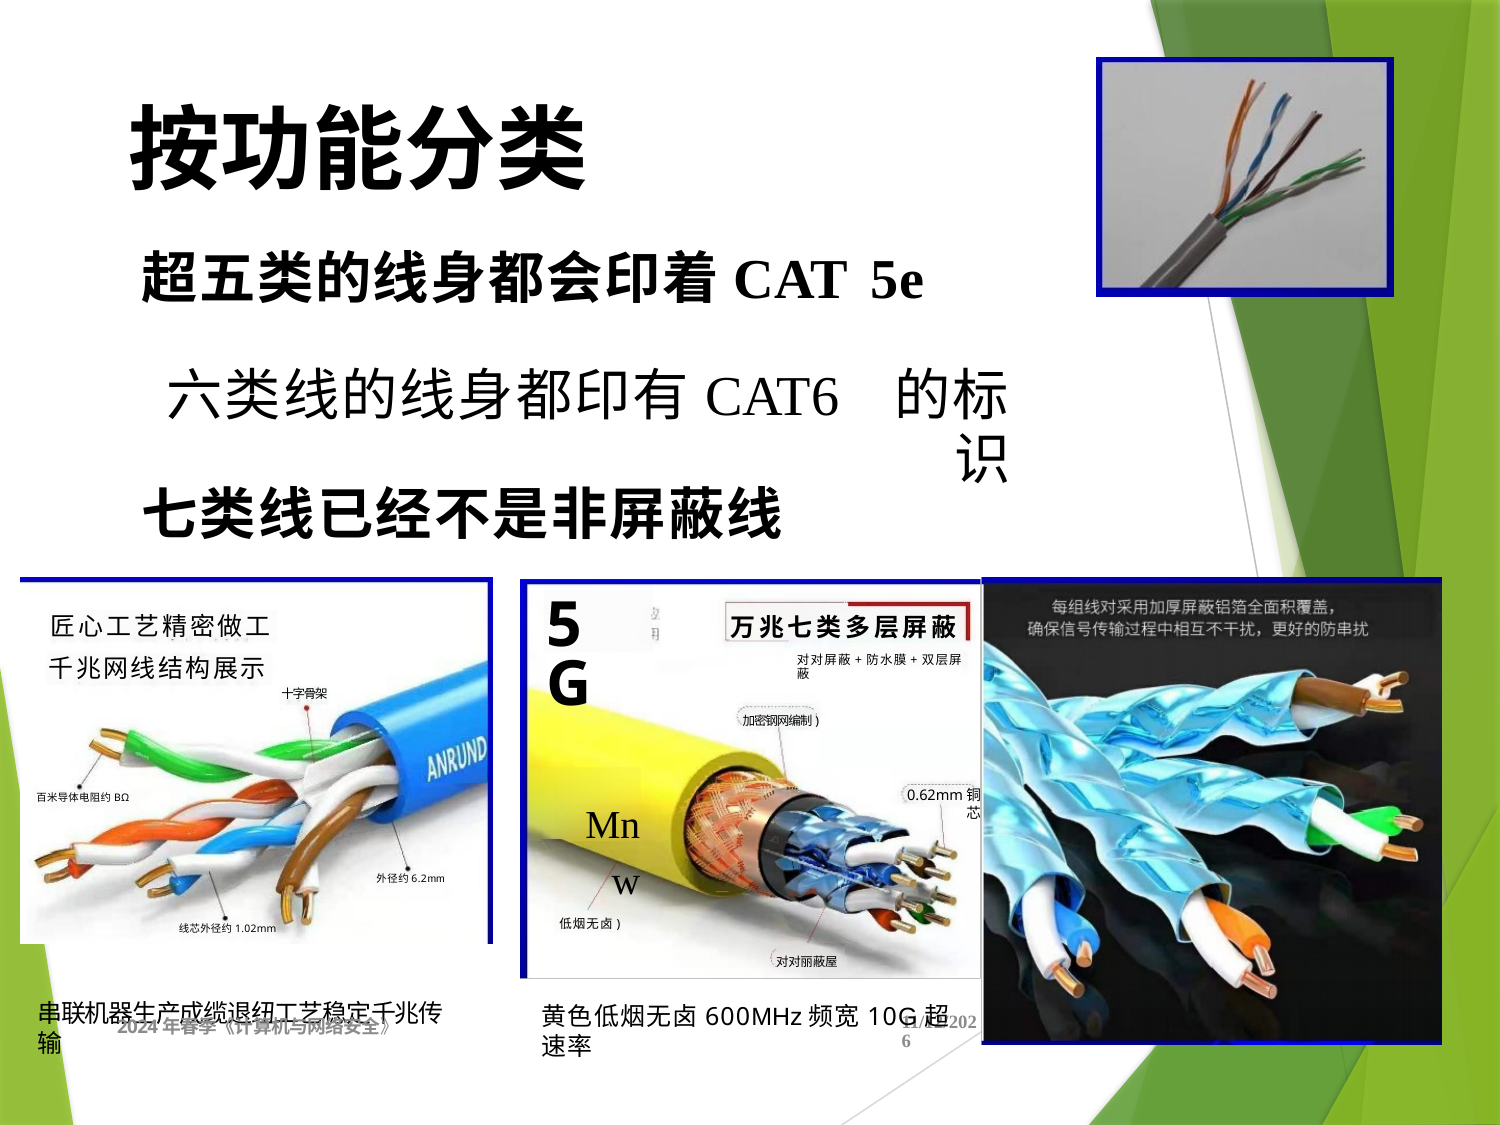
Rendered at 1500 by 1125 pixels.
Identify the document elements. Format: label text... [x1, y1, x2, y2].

text_box 串联机器生产成缆退纽工艺稳定千兆传输 [35, 996, 99, 1031]
text_box 按功能分类 超五类的线身都会印着CAT 5e 六类线的线身都印有CAT6 的标识 [126, 96, 1011, 430]
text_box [20, 576, 494, 945]
footer 2024年春季《计算机与网络安全》 [99, 991, 517, 1051]
text_box 七类线已经不是非屏蔽线 [139, 480, 793, 549]
picture [520, 576, 1443, 1046]
picture [1096, 56, 1395, 298]
